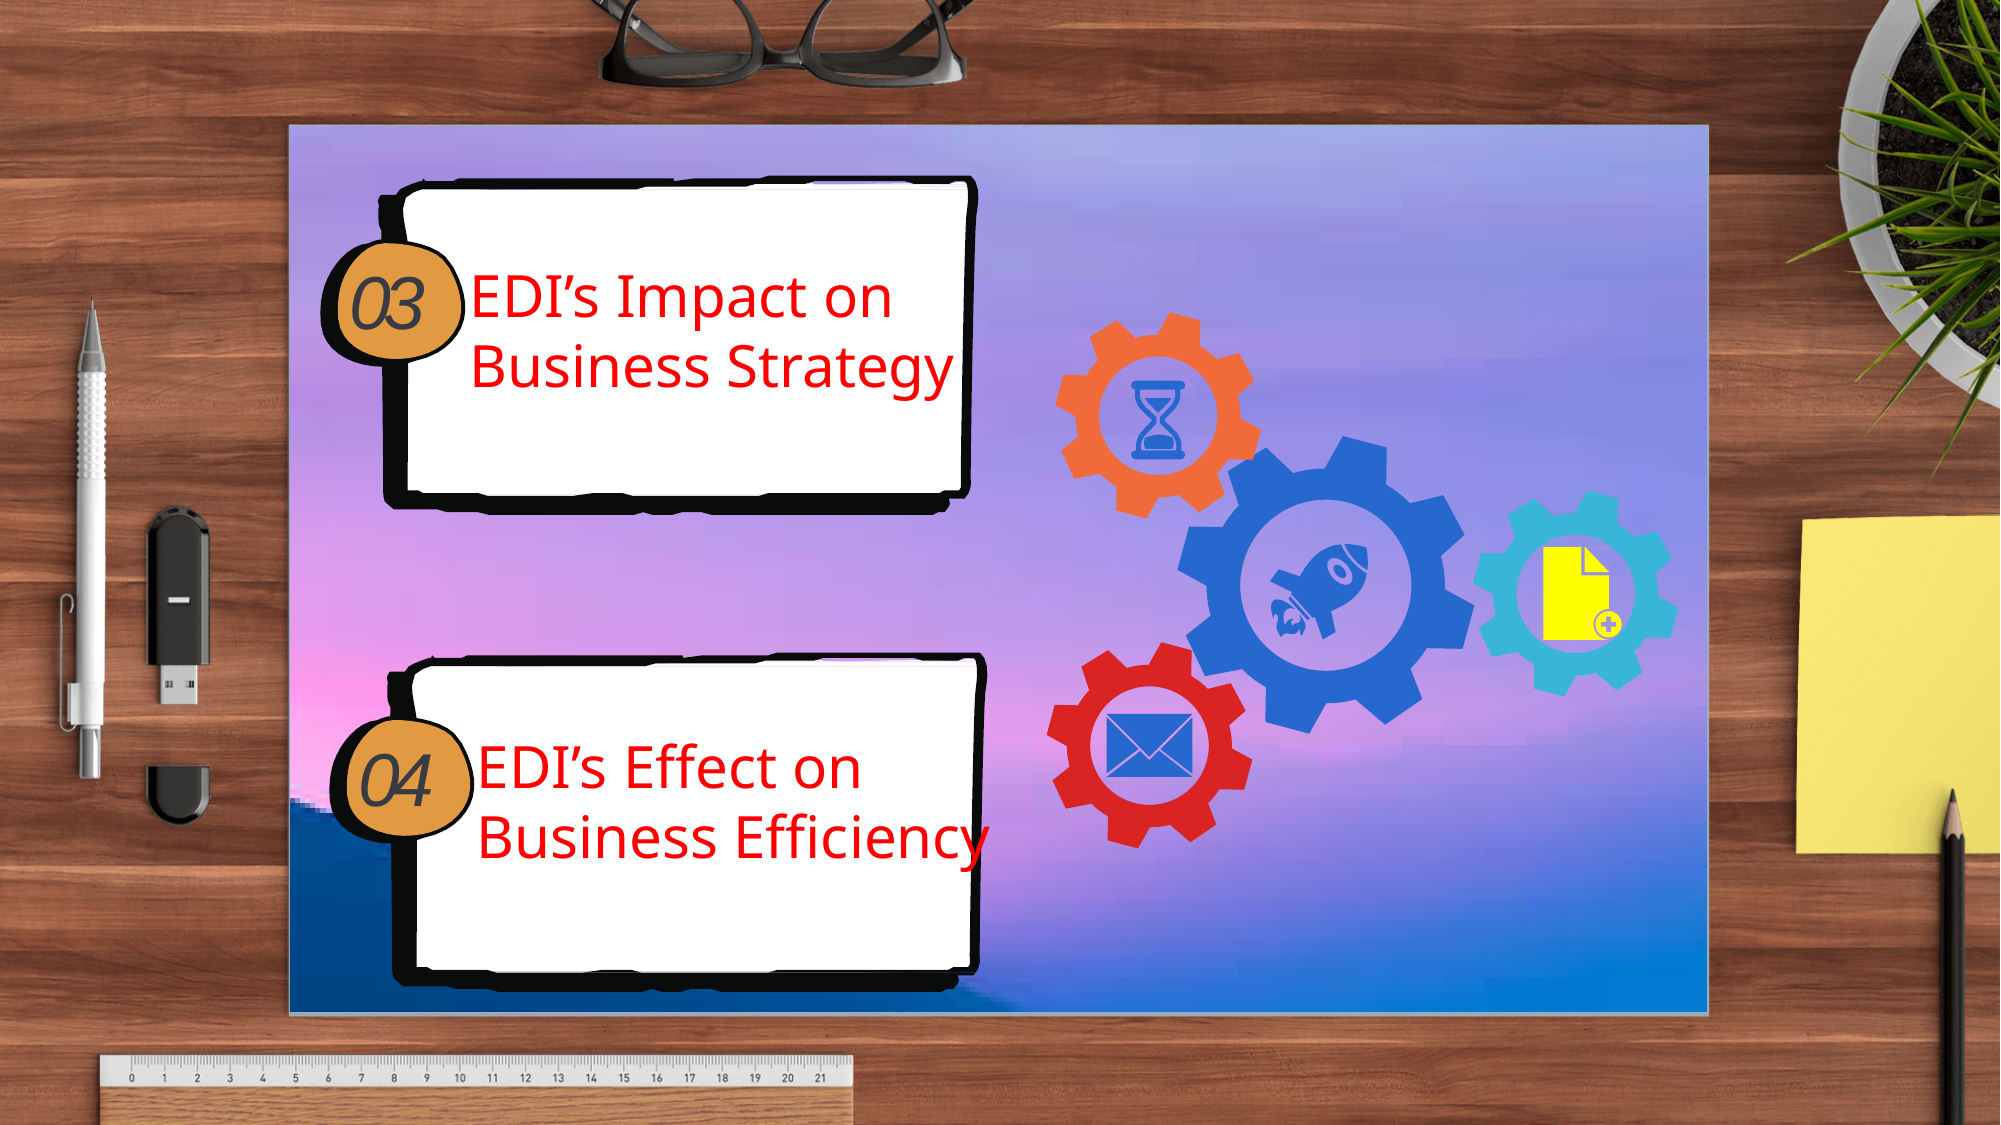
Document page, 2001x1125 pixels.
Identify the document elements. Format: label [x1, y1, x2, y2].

picture [0, 0, 2000, 1125]
text_box [329, 715, 475, 844]
text_box [1046, 312, 1679, 849]
text_box [320, 239, 466, 367]
text_box [386, 652, 988, 992]
text_box [377, 175, 979, 516]
